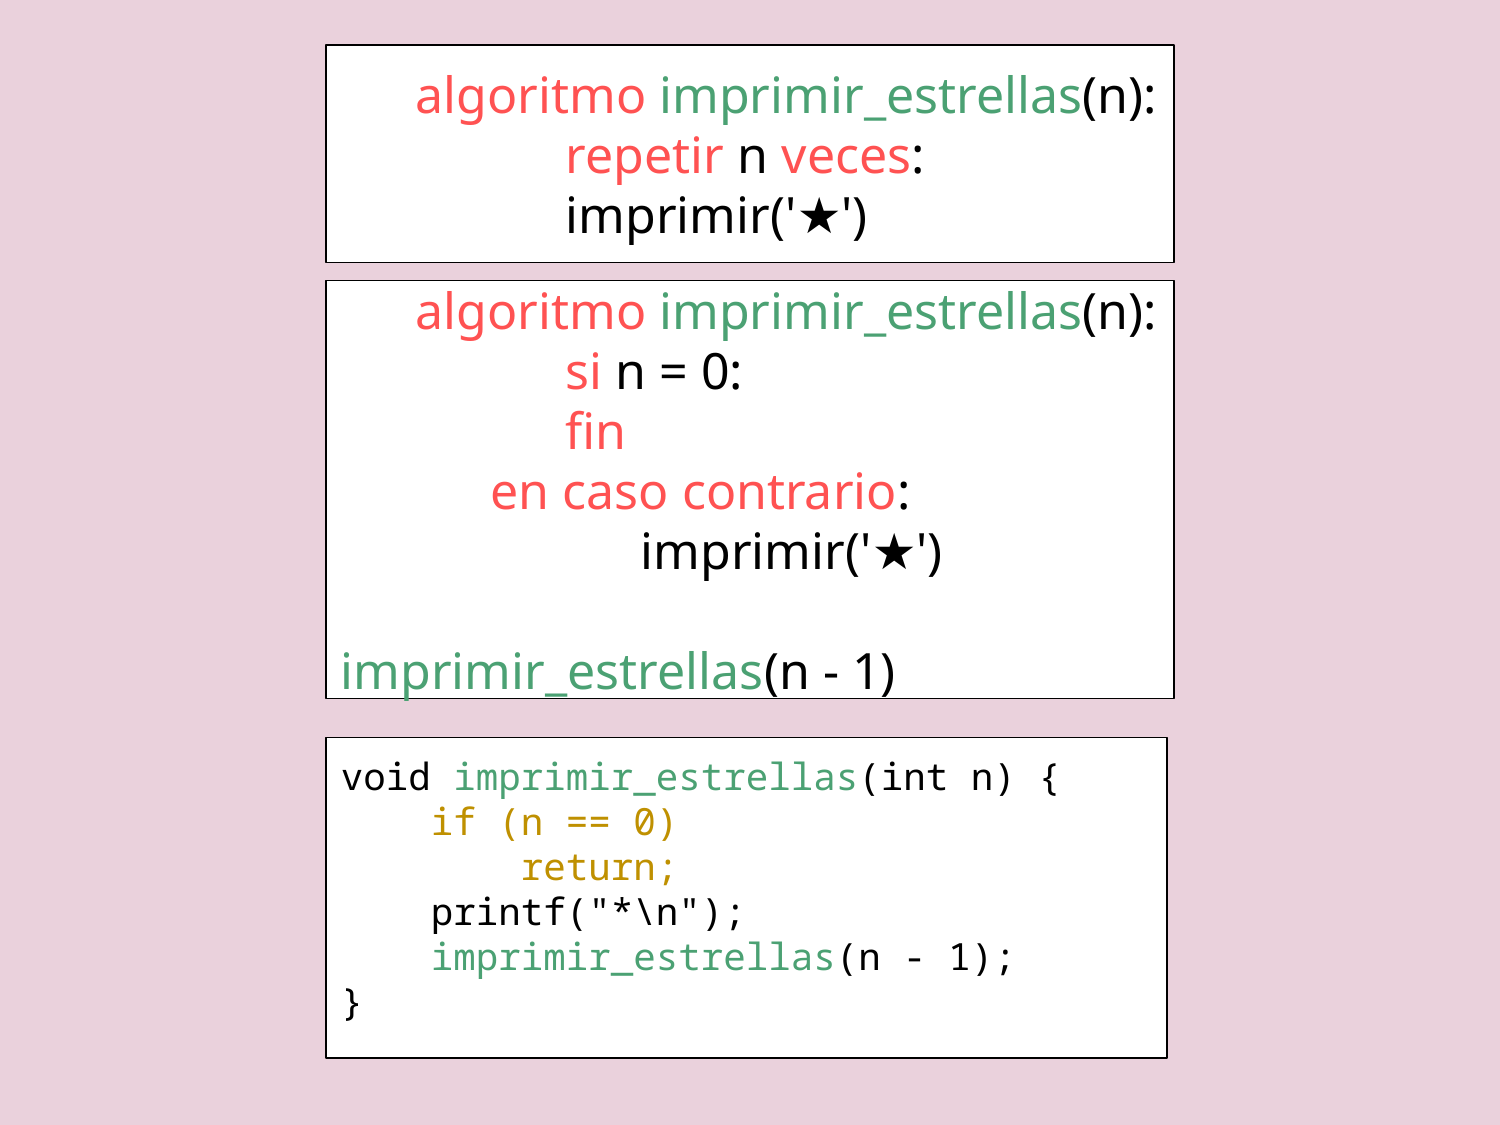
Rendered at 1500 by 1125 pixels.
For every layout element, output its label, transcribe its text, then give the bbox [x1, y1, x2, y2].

text_box algoritmo imprimir_estrellas(n): repetir n veces: imprimir('★') [325, 45, 1175, 263]
text_box algoritmo imprimir_estrellas(n): si n = 0: fin en caso contrario: imprimir('★') imprimir_estrellas(n - 1) [325, 280, 1175, 699]
text_box void imprimir_estrellas(int n) { if (n == 0) return; printf("*\n"); imprimir_estrellas(n - 1); } [325, 737, 1168, 1058]
